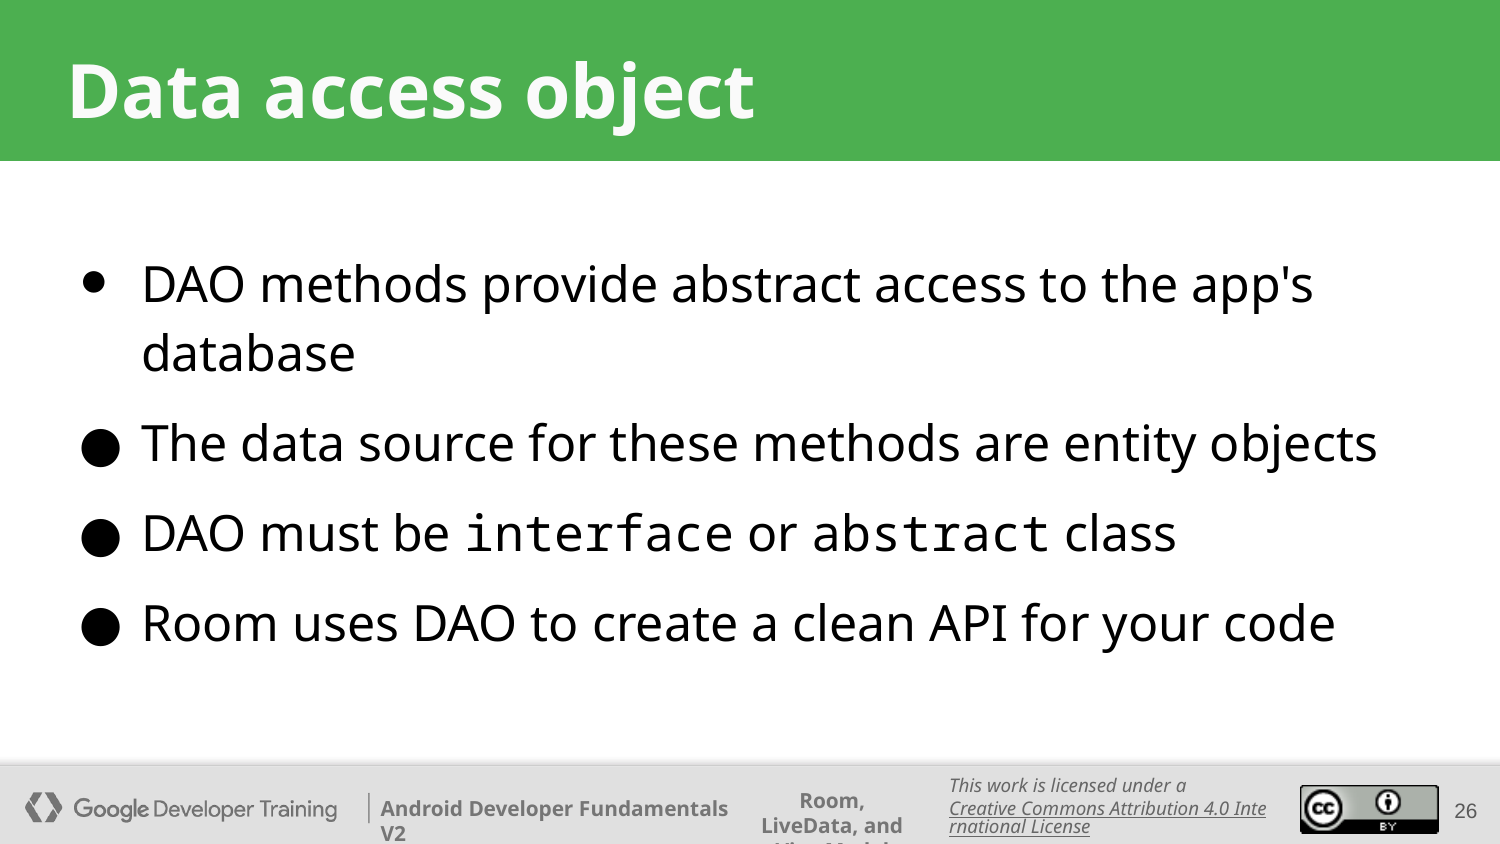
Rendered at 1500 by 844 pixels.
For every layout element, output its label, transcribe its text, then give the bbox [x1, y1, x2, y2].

slide_number ‹#› [1402, 777, 1493, 842]
title Data access object [51, 28, 1449, 122]
picture [0, 161, 1500, 844]
list DAO methods provide abstract access to the app's database The data source for these methods are entity objects DAO must be interface or abstract class Room uses DAO to create a clean API for your code [51, 168, 1449, 735]
